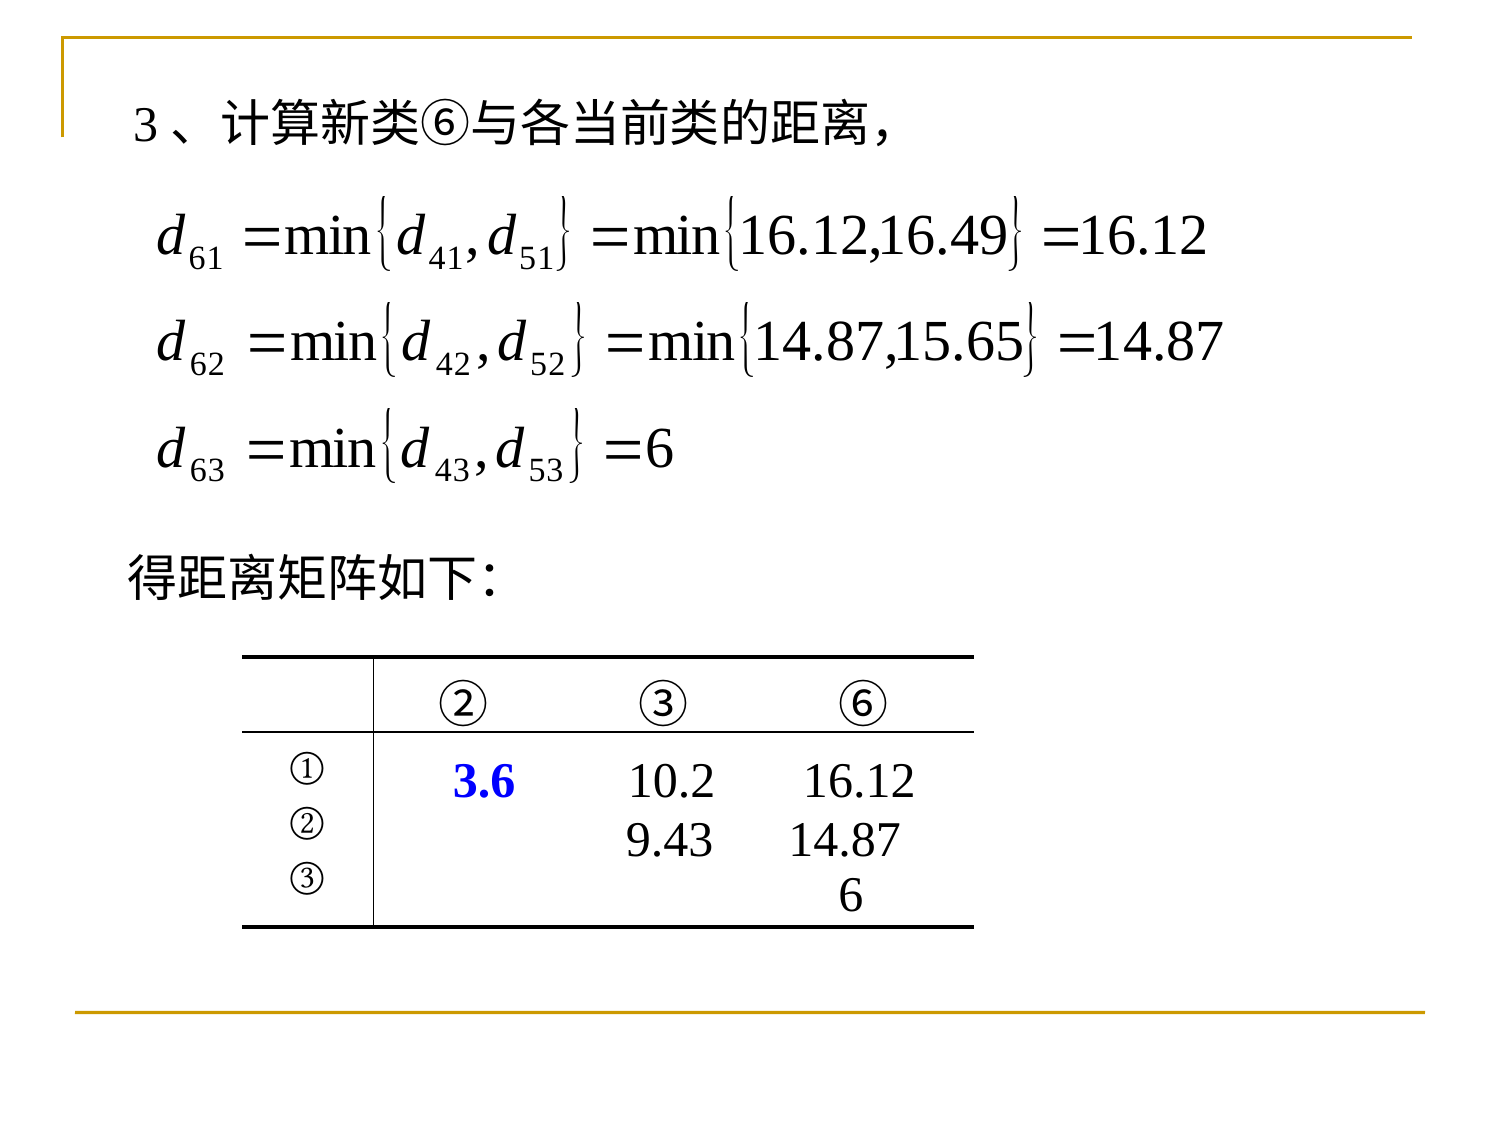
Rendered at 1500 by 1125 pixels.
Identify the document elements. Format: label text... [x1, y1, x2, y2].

table_header [242, 659, 373, 731]
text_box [147, 408, 683, 497]
table_cell ① ② ③ [242, 733, 373, 925]
text_box 3、计算新类⑥与各当前类的距离， [118, 84, 935, 160]
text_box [147, 302, 1235, 391]
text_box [147, 196, 1221, 284]
table_cell 3.6 10.2 16.12 9.43 14.87 6 [374, 733, 974, 925]
text_box 得距离矩阵如下： [112, 538, 543, 614]
table_header ② ③ ⑥ [374, 659, 974, 731]
